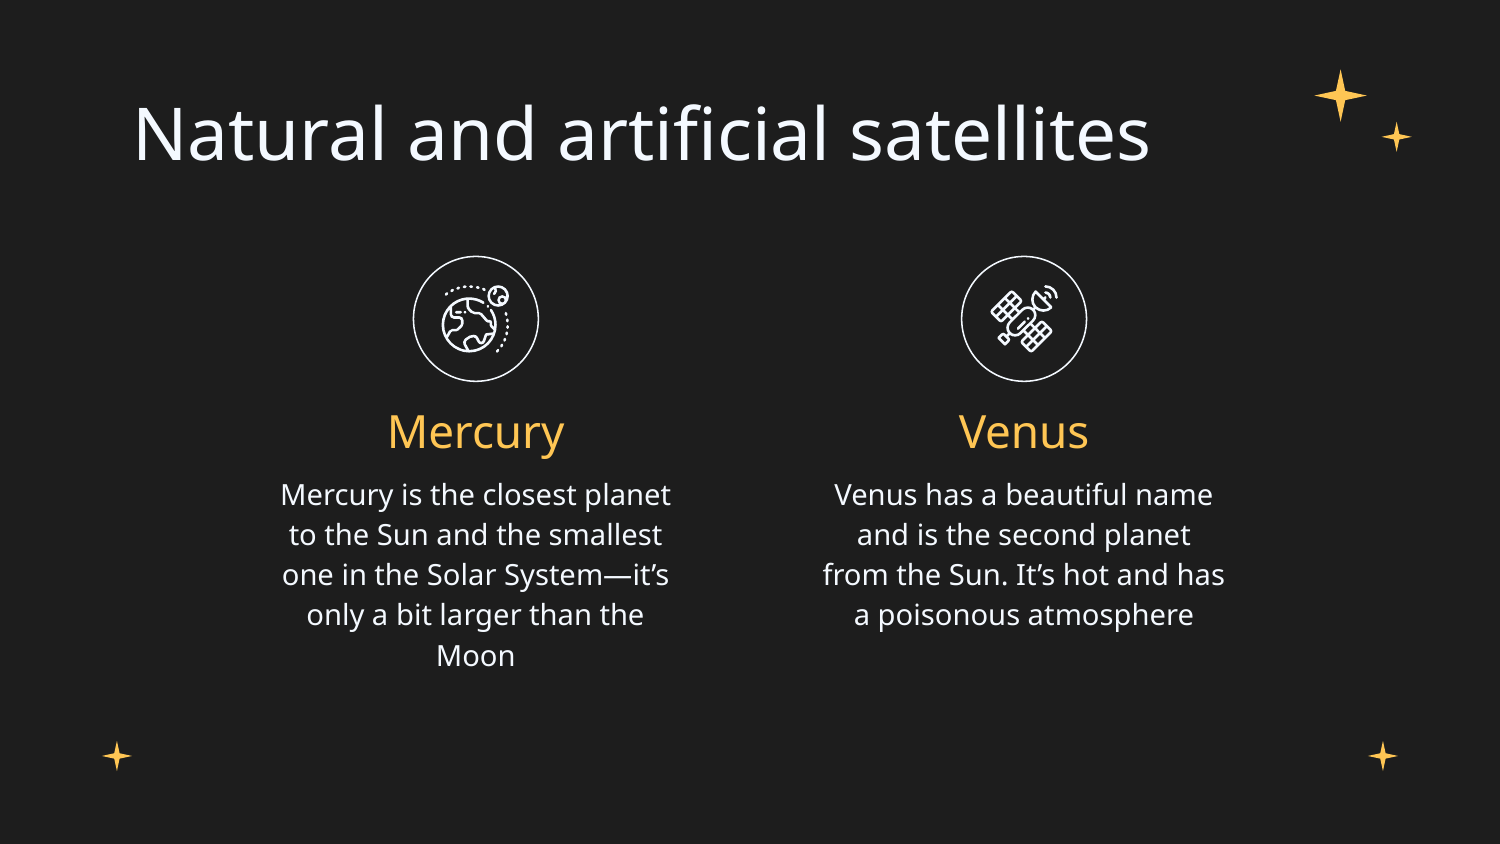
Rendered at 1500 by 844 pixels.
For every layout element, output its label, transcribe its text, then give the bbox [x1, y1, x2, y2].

text_box [413, 256, 539, 382]
text_box [1314, 69, 1367, 122]
subtitle Venus [807, 381, 1241, 474]
subtitle Venus has a beautiful name and is the second planet from the Sun. It’s hot and has a poisonous atmosphere [807, 474, 1241, 622]
subtitle Mercury [259, 381, 693, 474]
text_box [990, 284, 1059, 353]
text_box [1381, 121, 1412, 152]
text_box [961, 256, 1087, 382]
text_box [441, 284, 511, 353]
subtitle Mercury is the closest planet to the Sun and the smallest one in the Solar System—it’s only a bit larger than the Moon [259, 474, 693, 622]
title Natural and artificial satellites [116, 72, 1383, 167]
